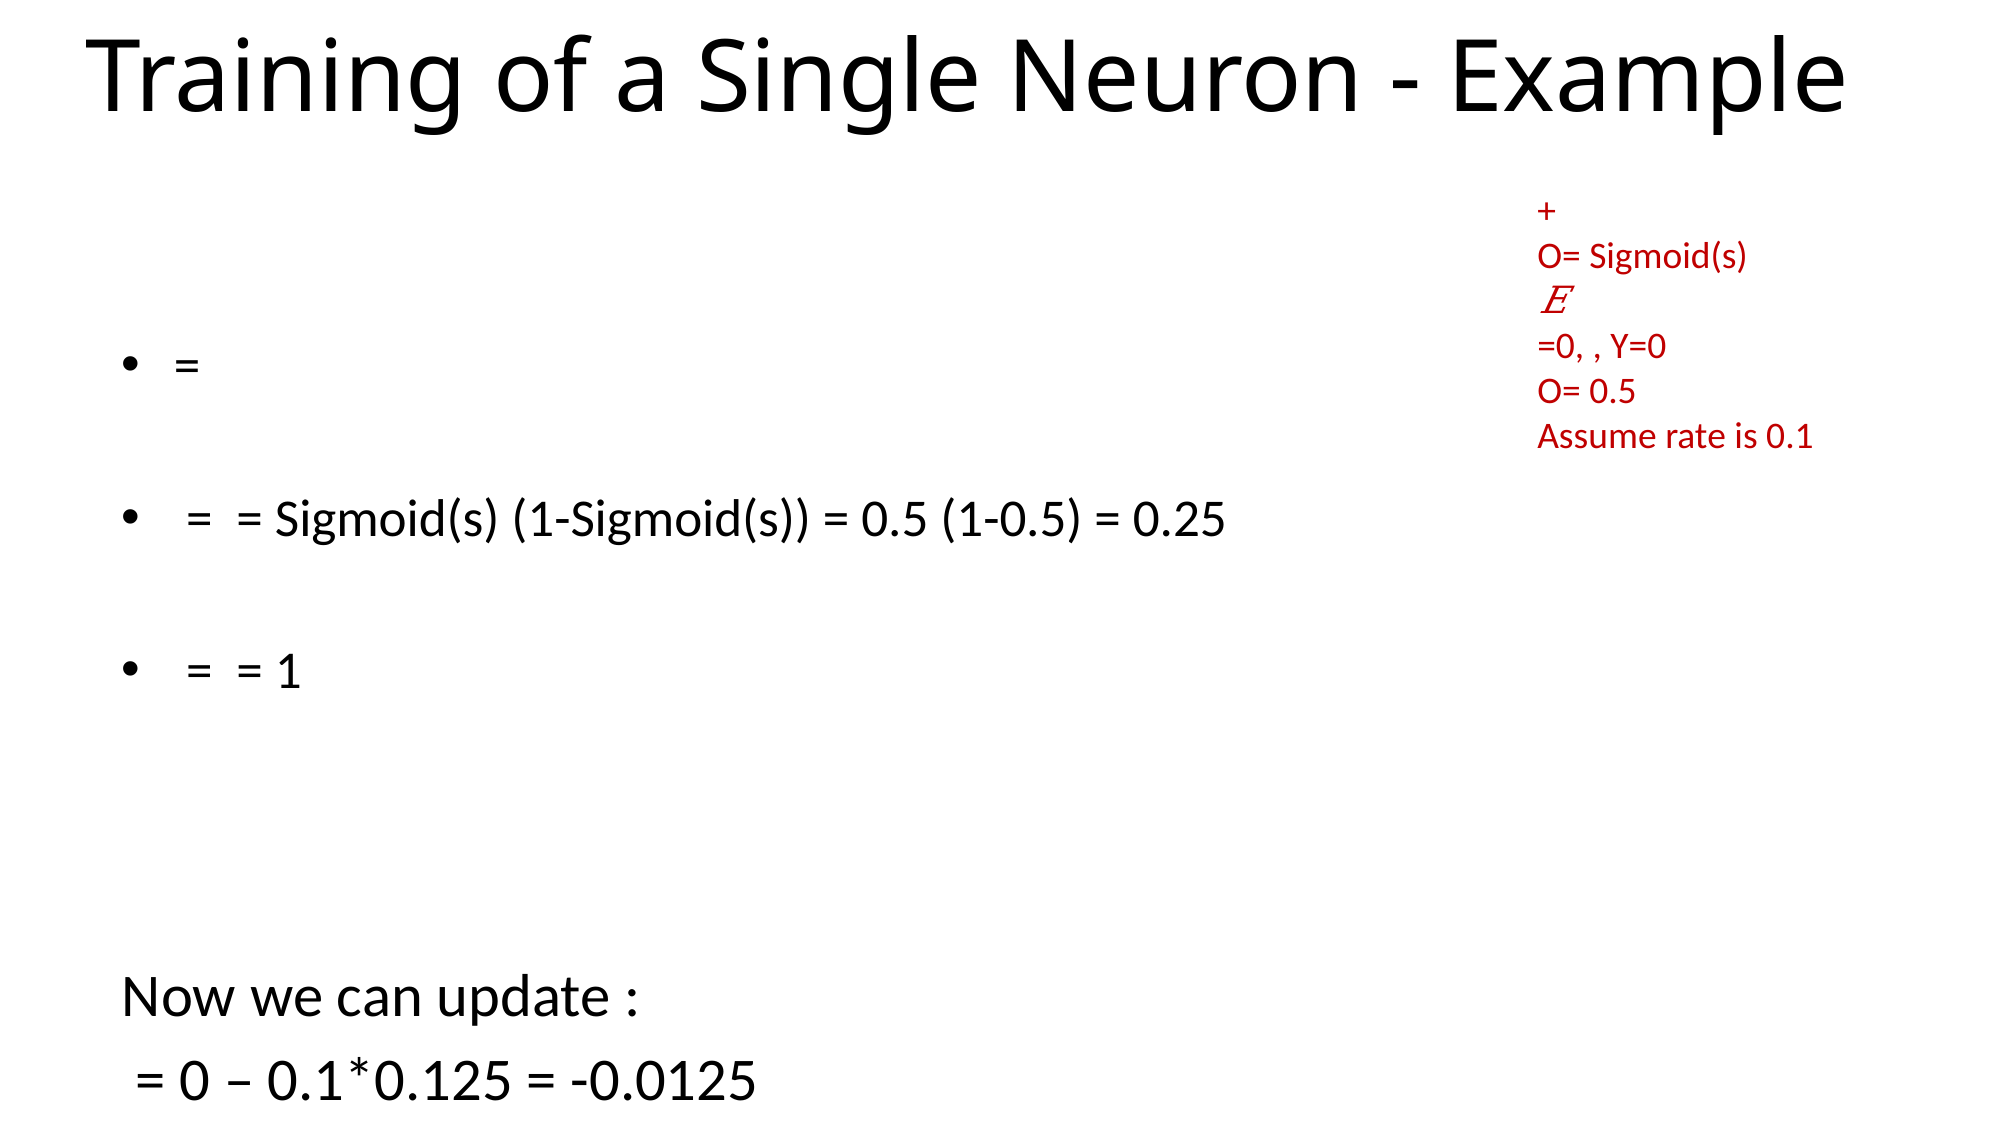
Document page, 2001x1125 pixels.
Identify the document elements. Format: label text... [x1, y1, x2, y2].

title Training of a Single Neuron - Example [67, 3, 1868, 156]
